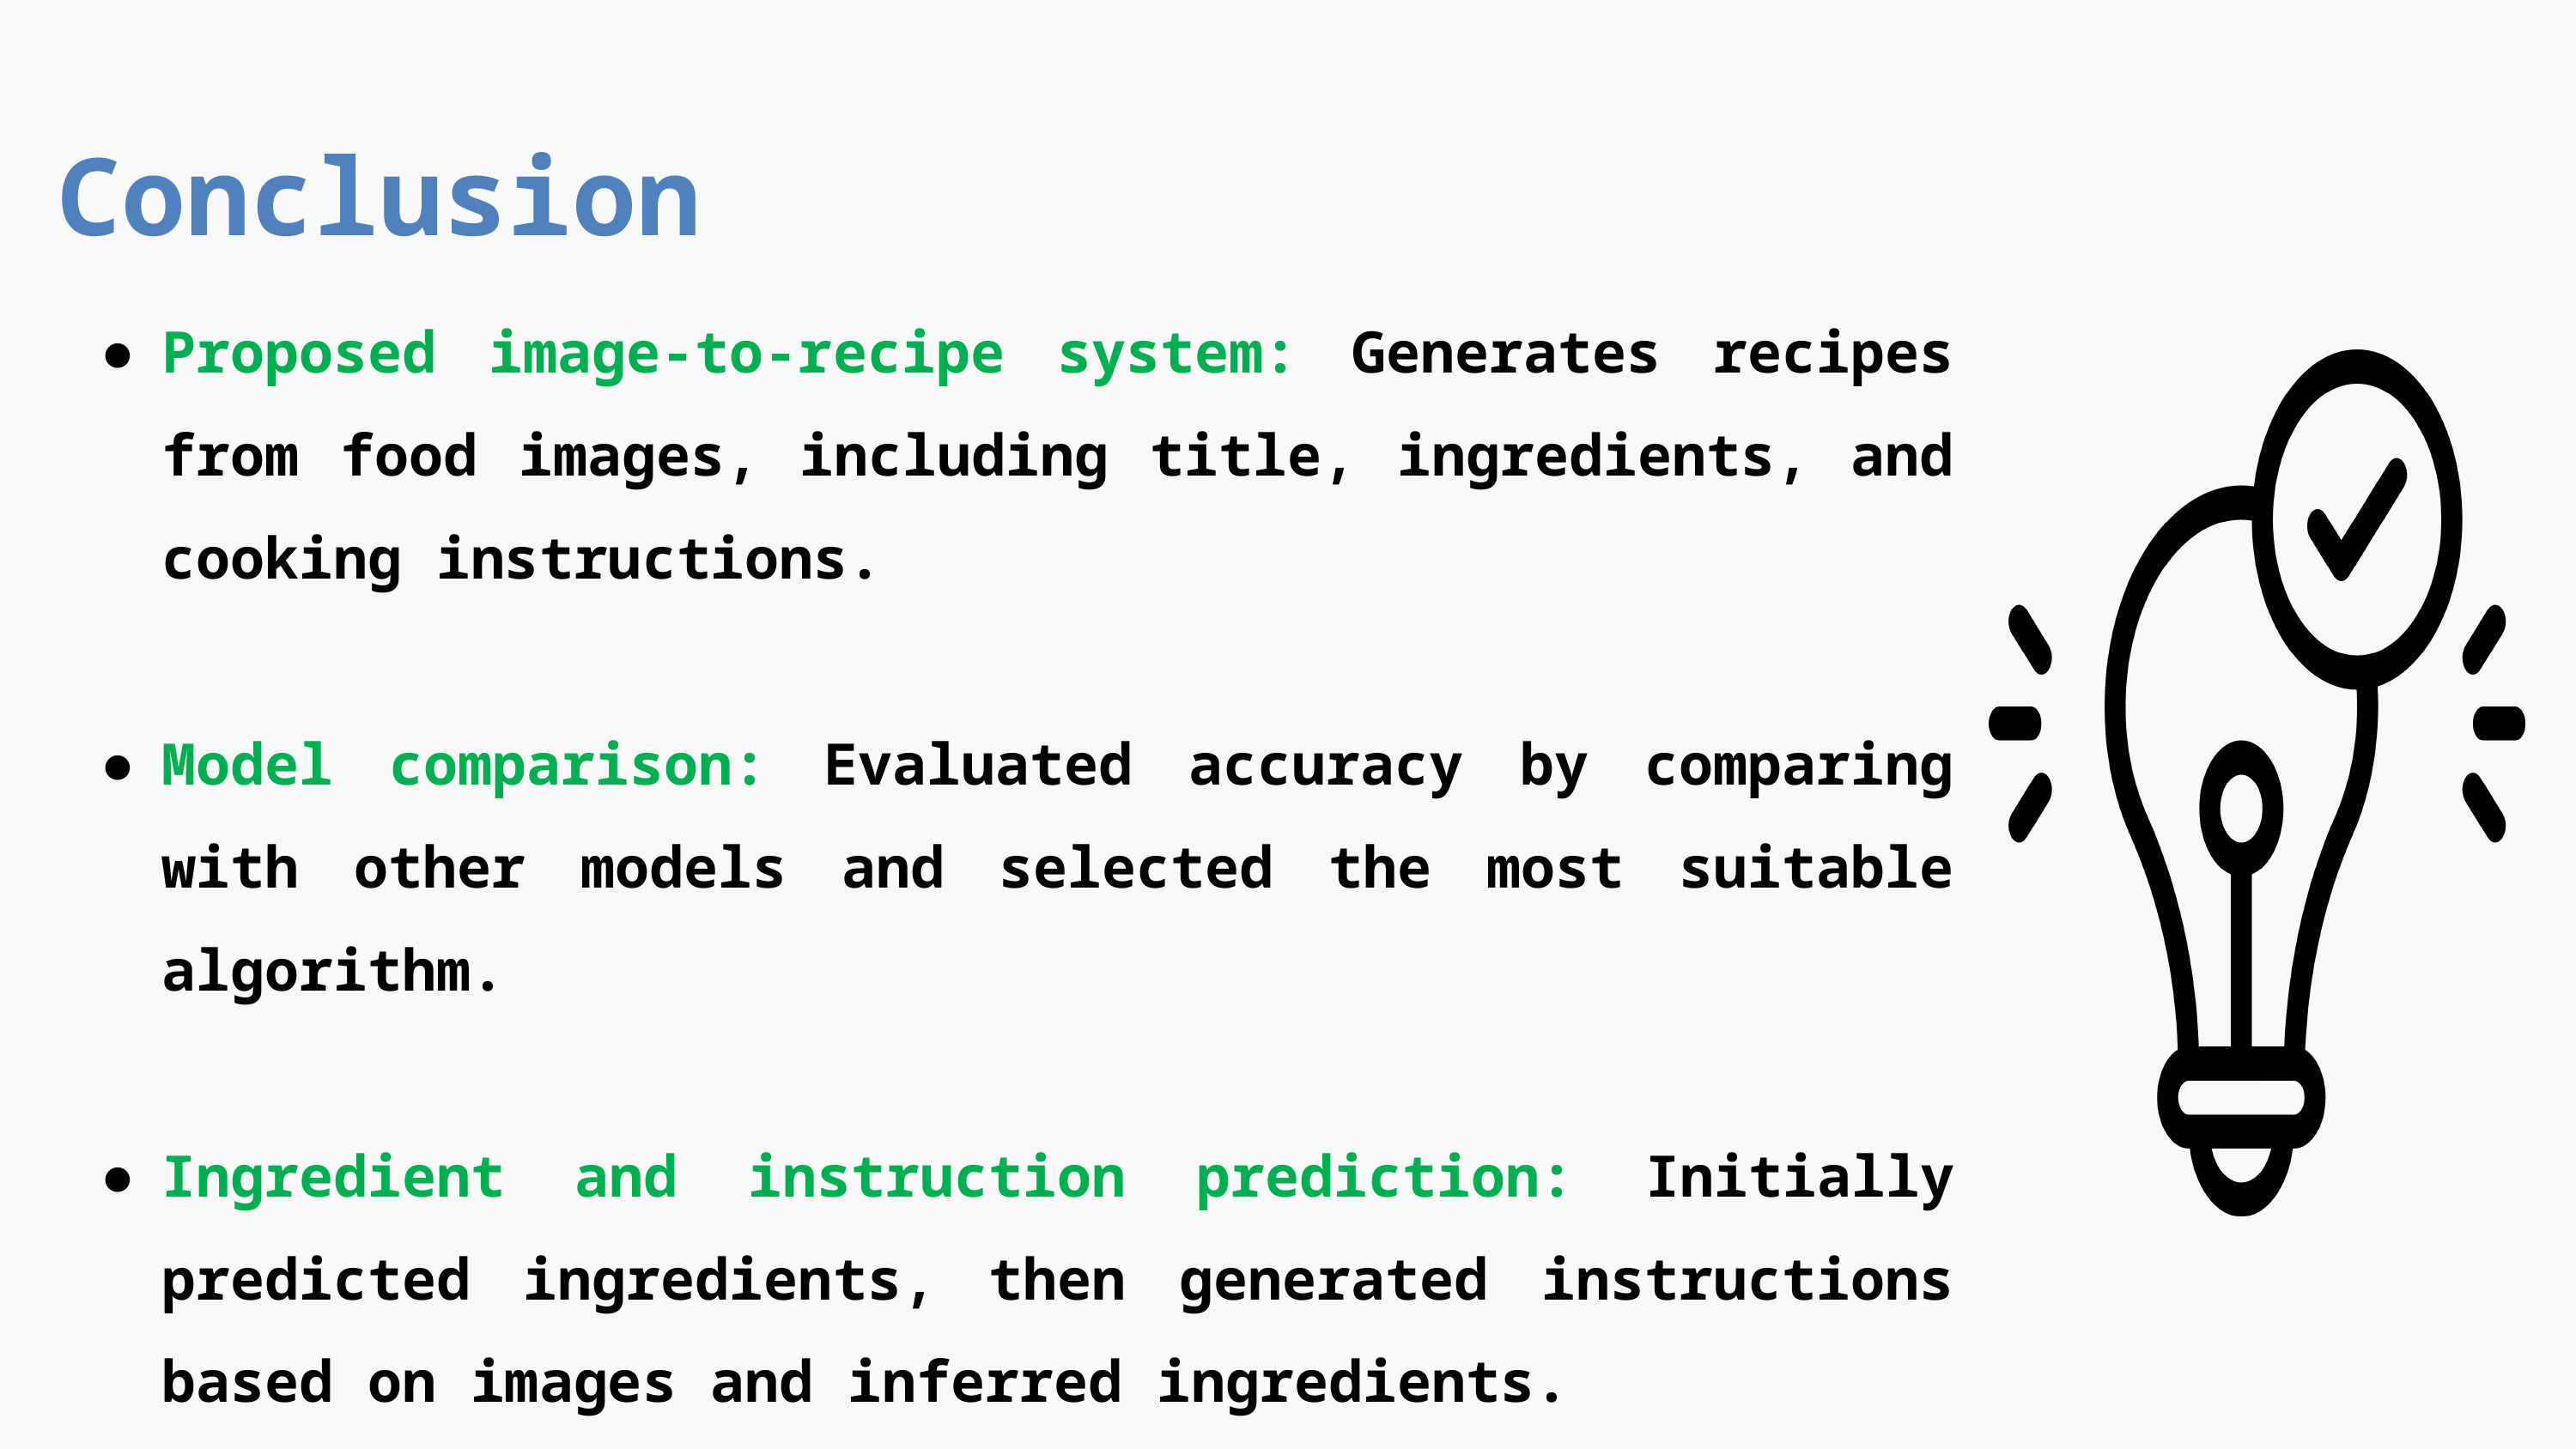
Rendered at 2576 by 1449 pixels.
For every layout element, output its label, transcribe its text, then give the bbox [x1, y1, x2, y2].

picture [1988, 349, 2525, 1216]
text_box Conclusion [57, 76, 970, 258]
text_box Proposed image-to-recipe system: Generates recipes from food images, including title, ingredients, and cooking instructions. Model comparison: Evaluated accuracy by comparing with other models and selected the most suitable algorithm. Ingredient and instruction prediction: Initially predicted ingredients, then generated instructions based on images and inferred ingredients. [97, 281, 1955, 1449]
